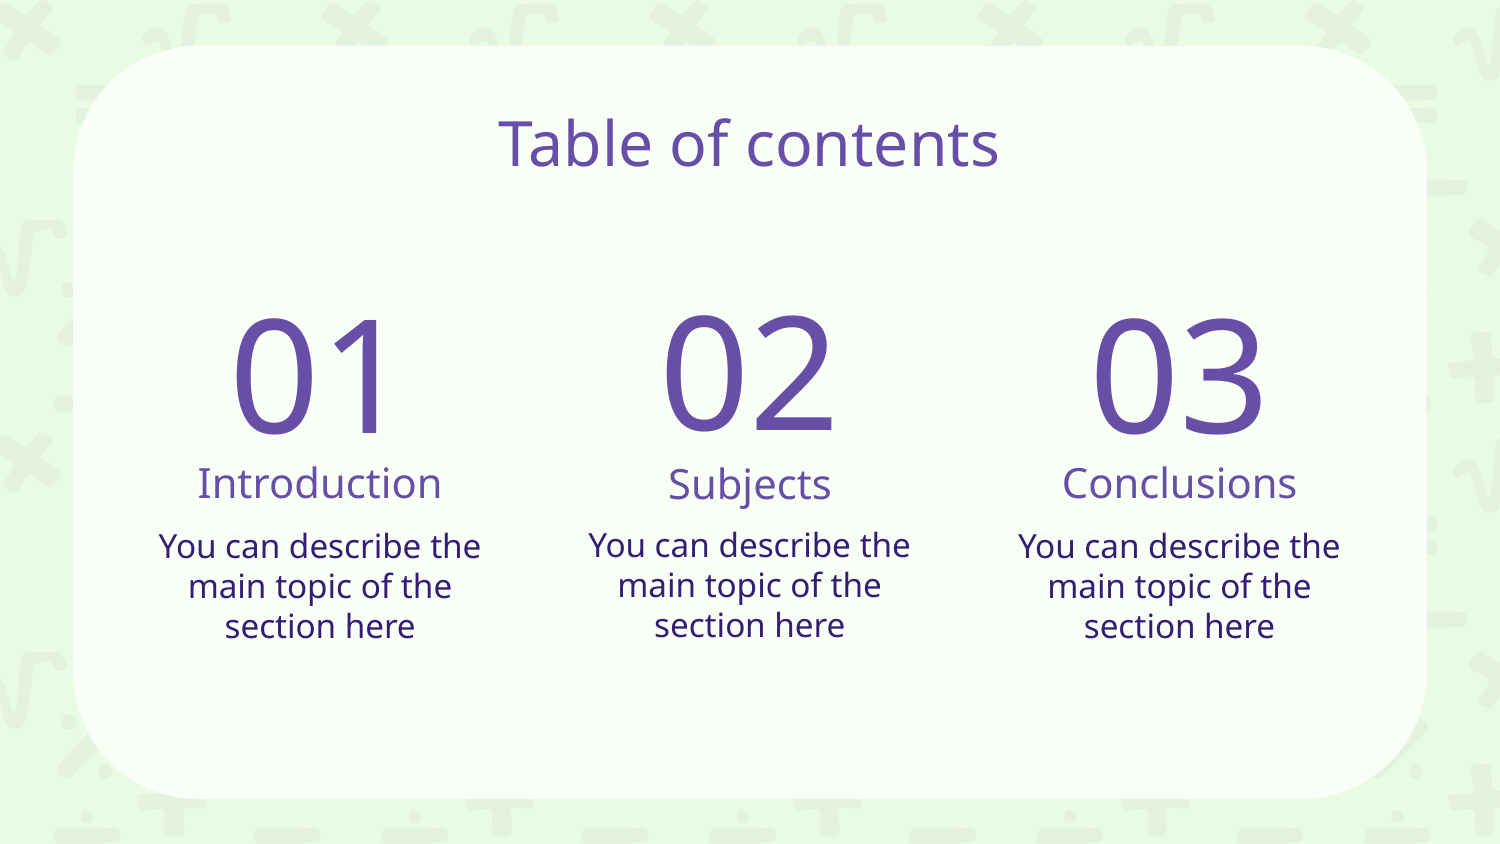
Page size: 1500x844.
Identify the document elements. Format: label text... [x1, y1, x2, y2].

title 02 [559, 257, 941, 455]
title Conclusions [989, 458, 1370, 508]
title Subjects [559, 455, 941, 508]
subtitle You can describe the main topic of the section here [559, 509, 941, 663]
title Introduction [130, 458, 511, 508]
title 03 [989, 259, 1370, 458]
title 01 [130, 259, 511, 458]
subtitle You can describe the main topic of the section here [130, 510, 511, 664]
title Table of contents [118, 88, 1382, 177]
subtitle You can describe the main topic of the section here [989, 510, 1370, 664]
